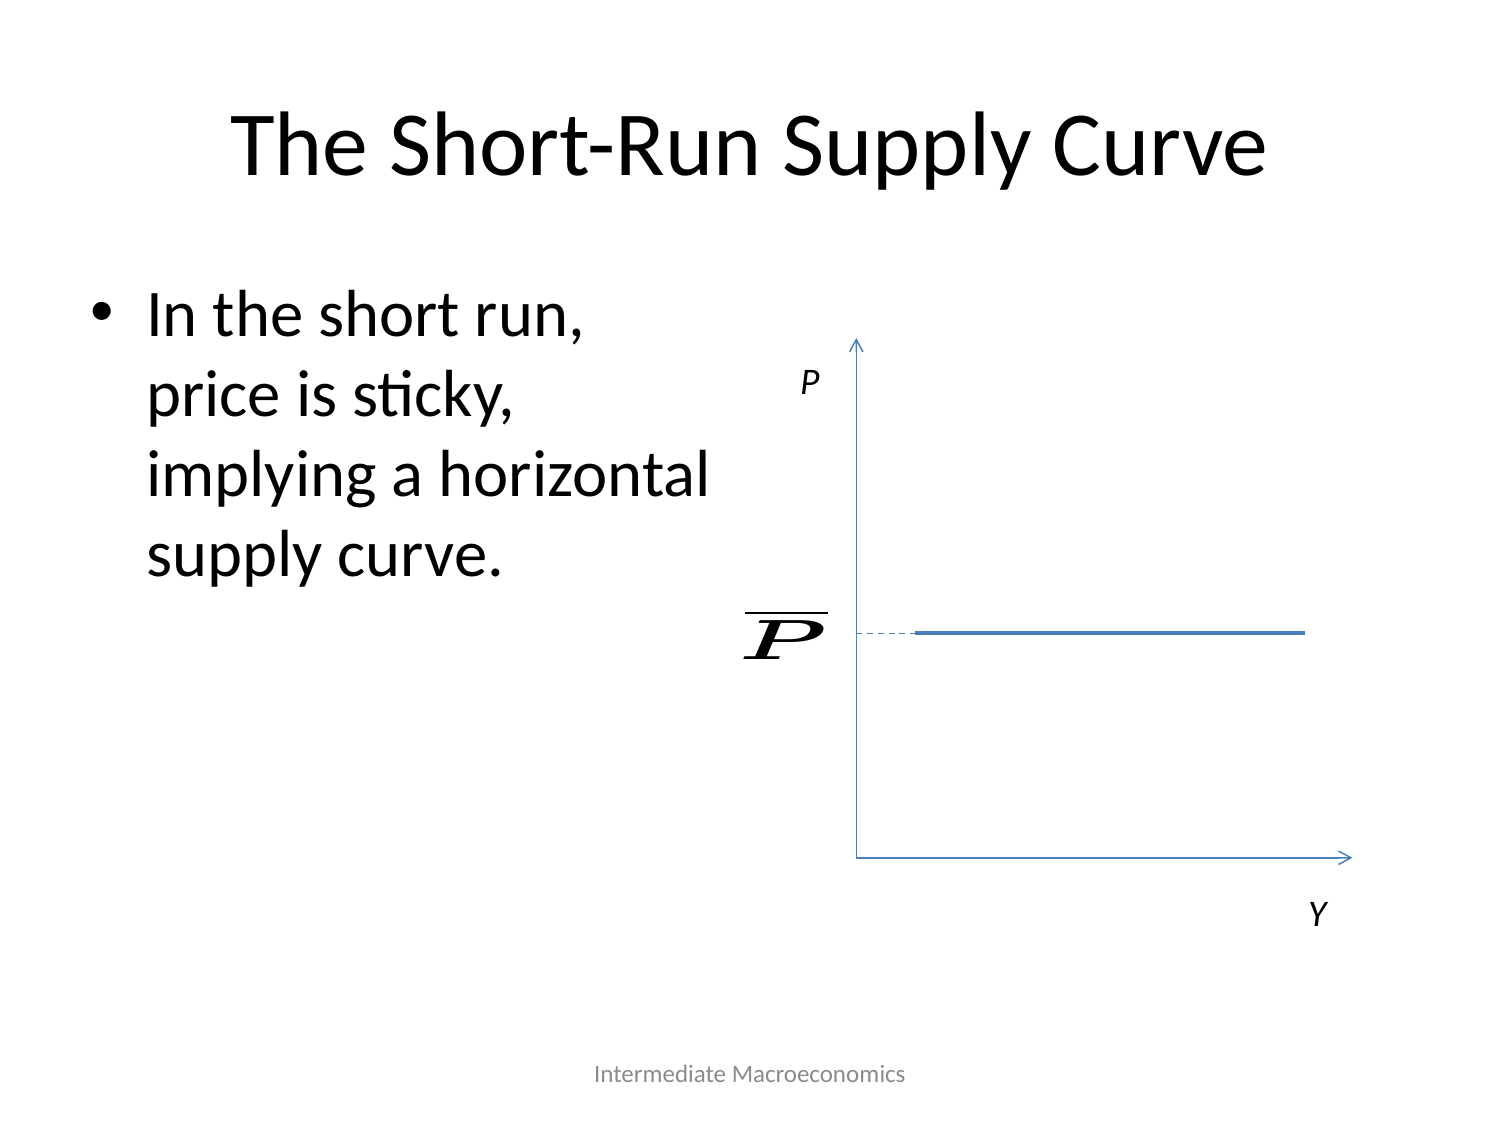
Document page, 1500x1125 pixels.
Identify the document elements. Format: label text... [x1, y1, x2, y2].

list In the short run, price is sticky, implying a horizontal supply curve. [75, 262, 738, 1005]
footer Intermediate Macroeconomics [512, 1042, 988, 1103]
title The Short-Run Supply Curve [75, 45, 1425, 233]
text_box P [785, 349, 851, 410]
text_box Y [1293, 881, 1353, 942]
